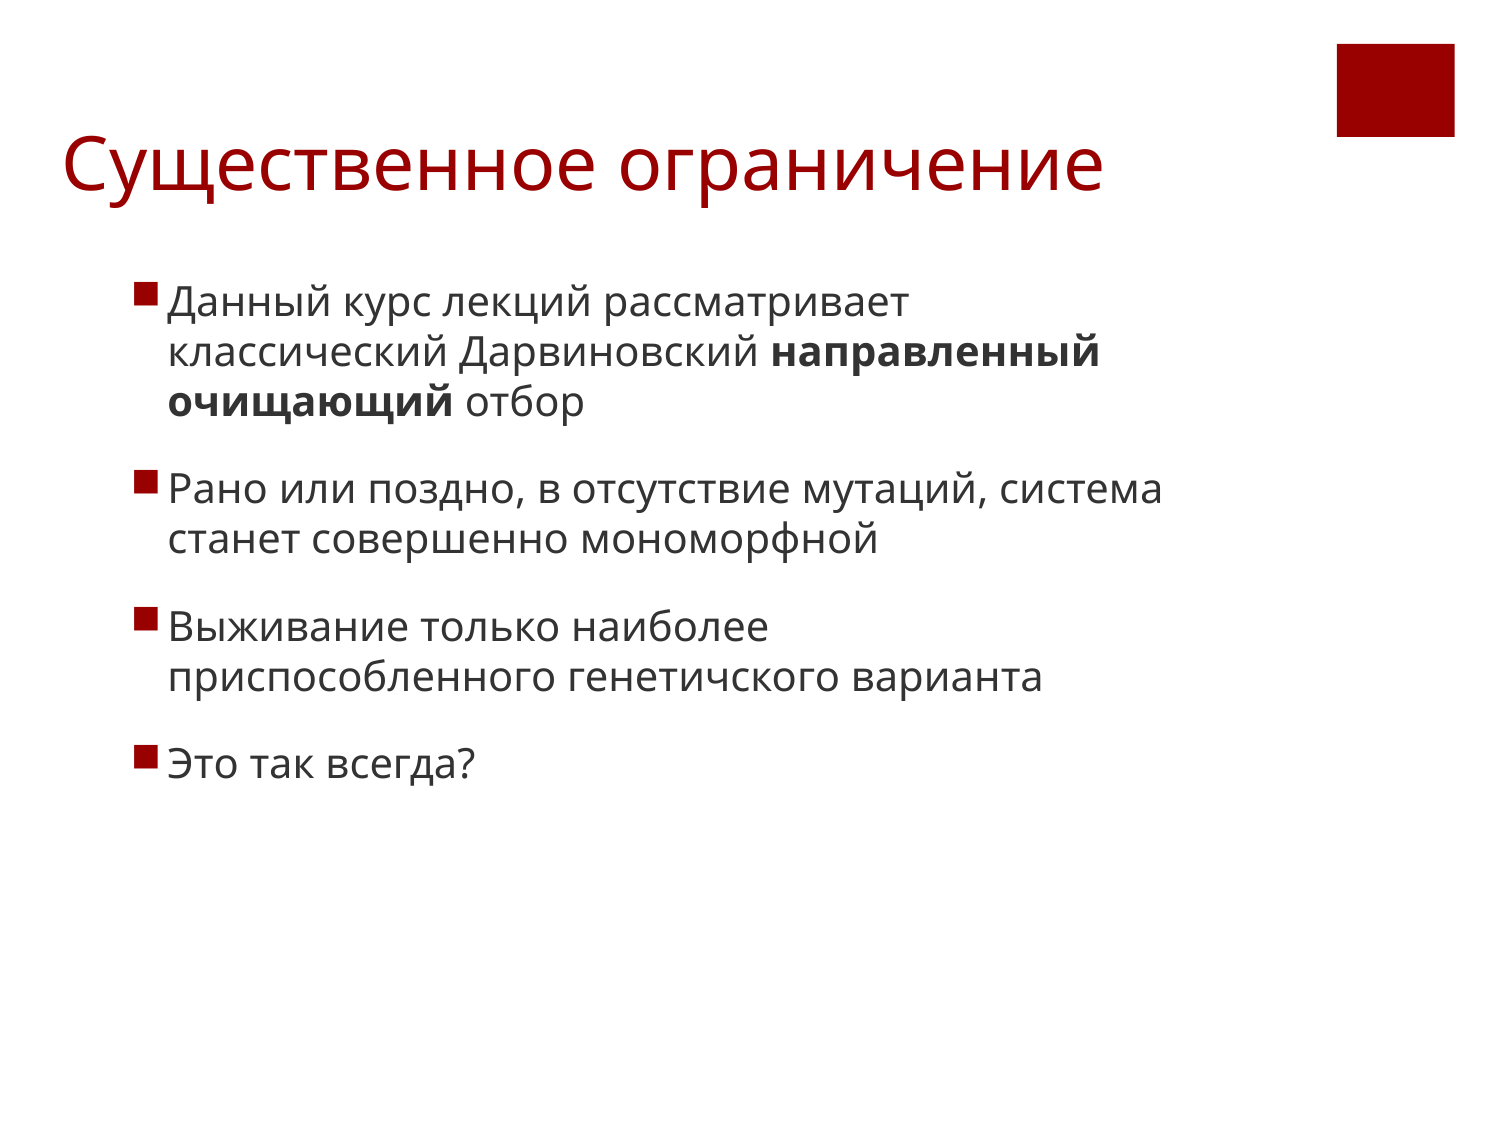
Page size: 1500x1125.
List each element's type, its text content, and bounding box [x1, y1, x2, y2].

title Существенное ограничение [46, 25, 1327, 213]
list Данный курс лекций рассматривает классический Дарвиновский направленный очищающий отбор Рано или поздно, в отсутствие мутаций, система станет совершенно мономорфной Выживание только наиболее приспособленного генетичского варианта Это так всегда? [114, 267, 1183, 910]
